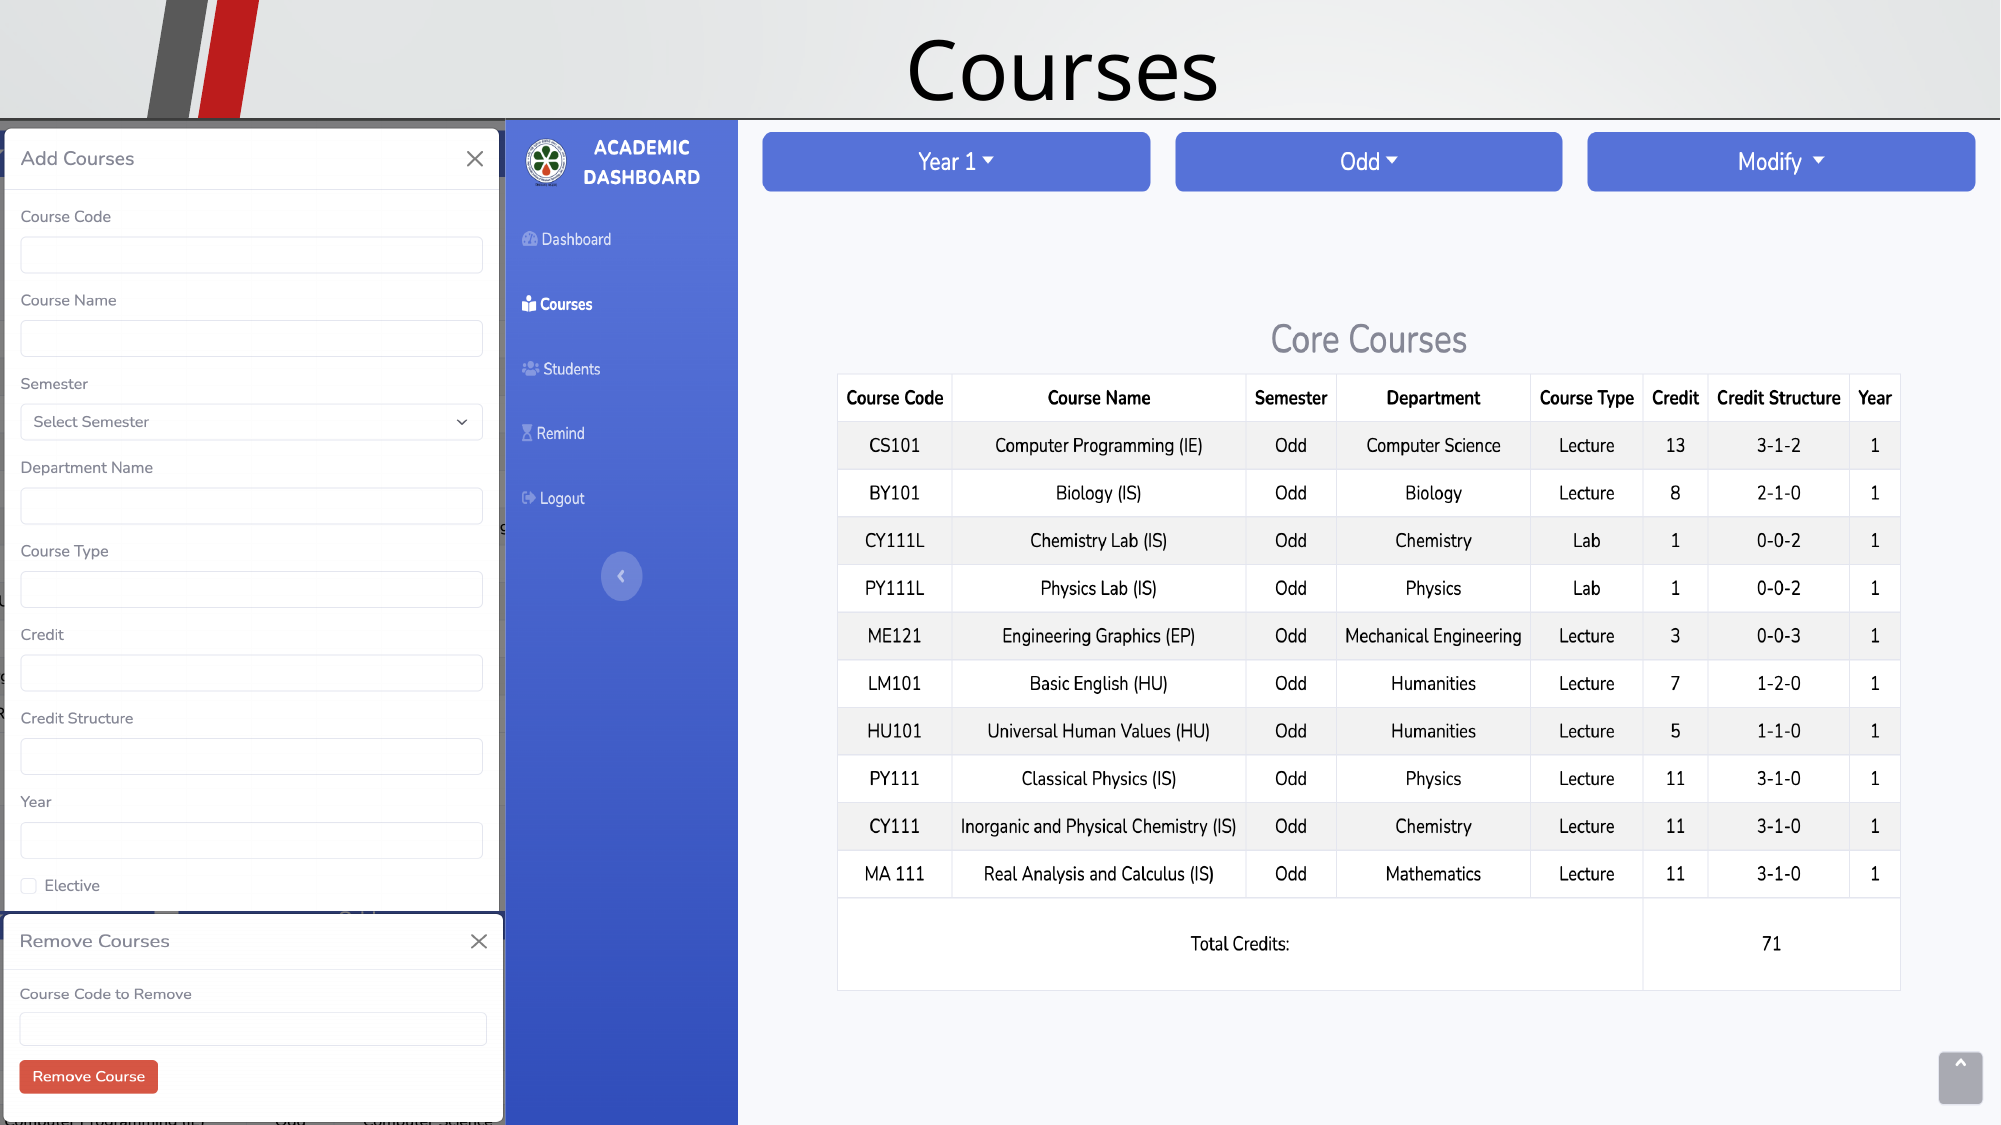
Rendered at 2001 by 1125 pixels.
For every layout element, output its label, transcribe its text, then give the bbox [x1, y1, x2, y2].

title Courses [241, 0, 1886, 118]
picture [0, 118, 506, 1125]
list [506, 118, 2000, 1125]
